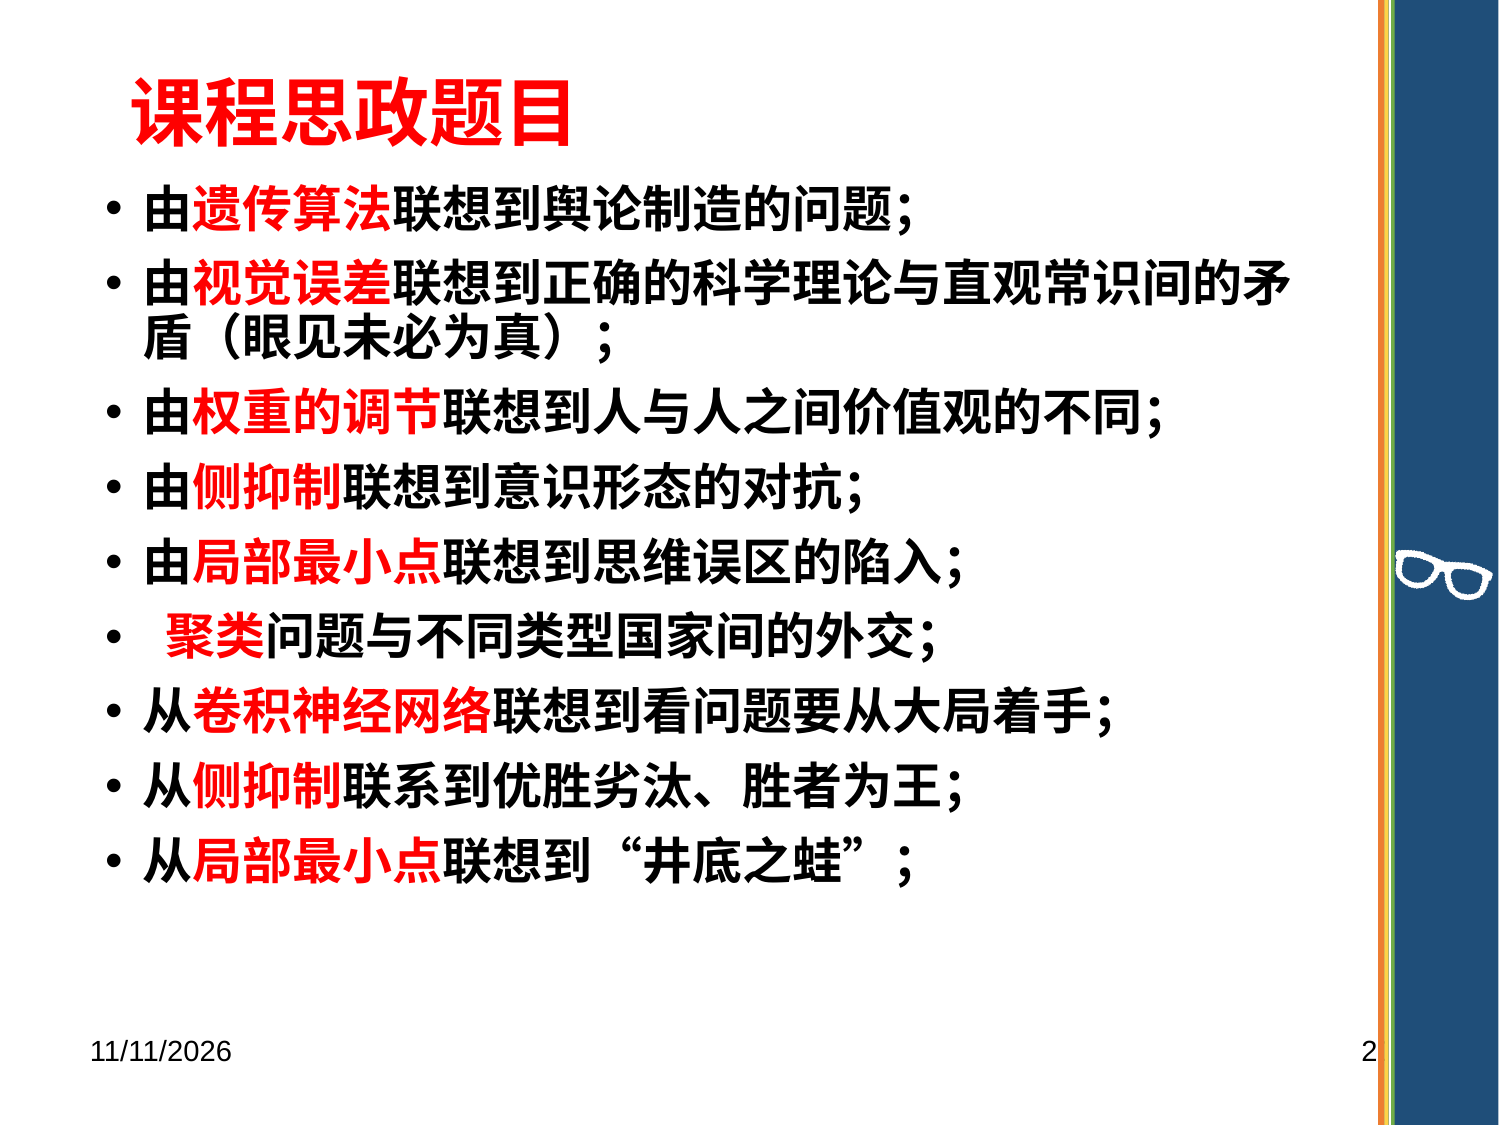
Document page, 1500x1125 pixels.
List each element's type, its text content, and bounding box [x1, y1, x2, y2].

text_box 2025/5/30 [75, 1024, 425, 1103]
text_box 215 [1074, 1024, 1378, 1103]
title 课程思政题目 [114, 56, 1133, 176]
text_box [1378, 0, 1499, 1125]
picture [1387, 521, 1496, 629]
list 由遗传算法联想到舆论制造的问题； 由视觉误差联想到正确的科学理论与直观常识间的矛盾（眼见未必为真）； 由权重的调节联想到人与人之间价值观的不同； 由侧抑制联想到意识形态的对抗； 由局部最小点联想到思维误区的陷入； 聚类问题与不同类型国家间的外交； 从卷积神经网络联想到看问题要从大局着手； 从侧抑制联系到优胜劣汰、胜者为王； 从局部最小点联想到“井底之蛙”； [90, 176, 1347, 1003]
